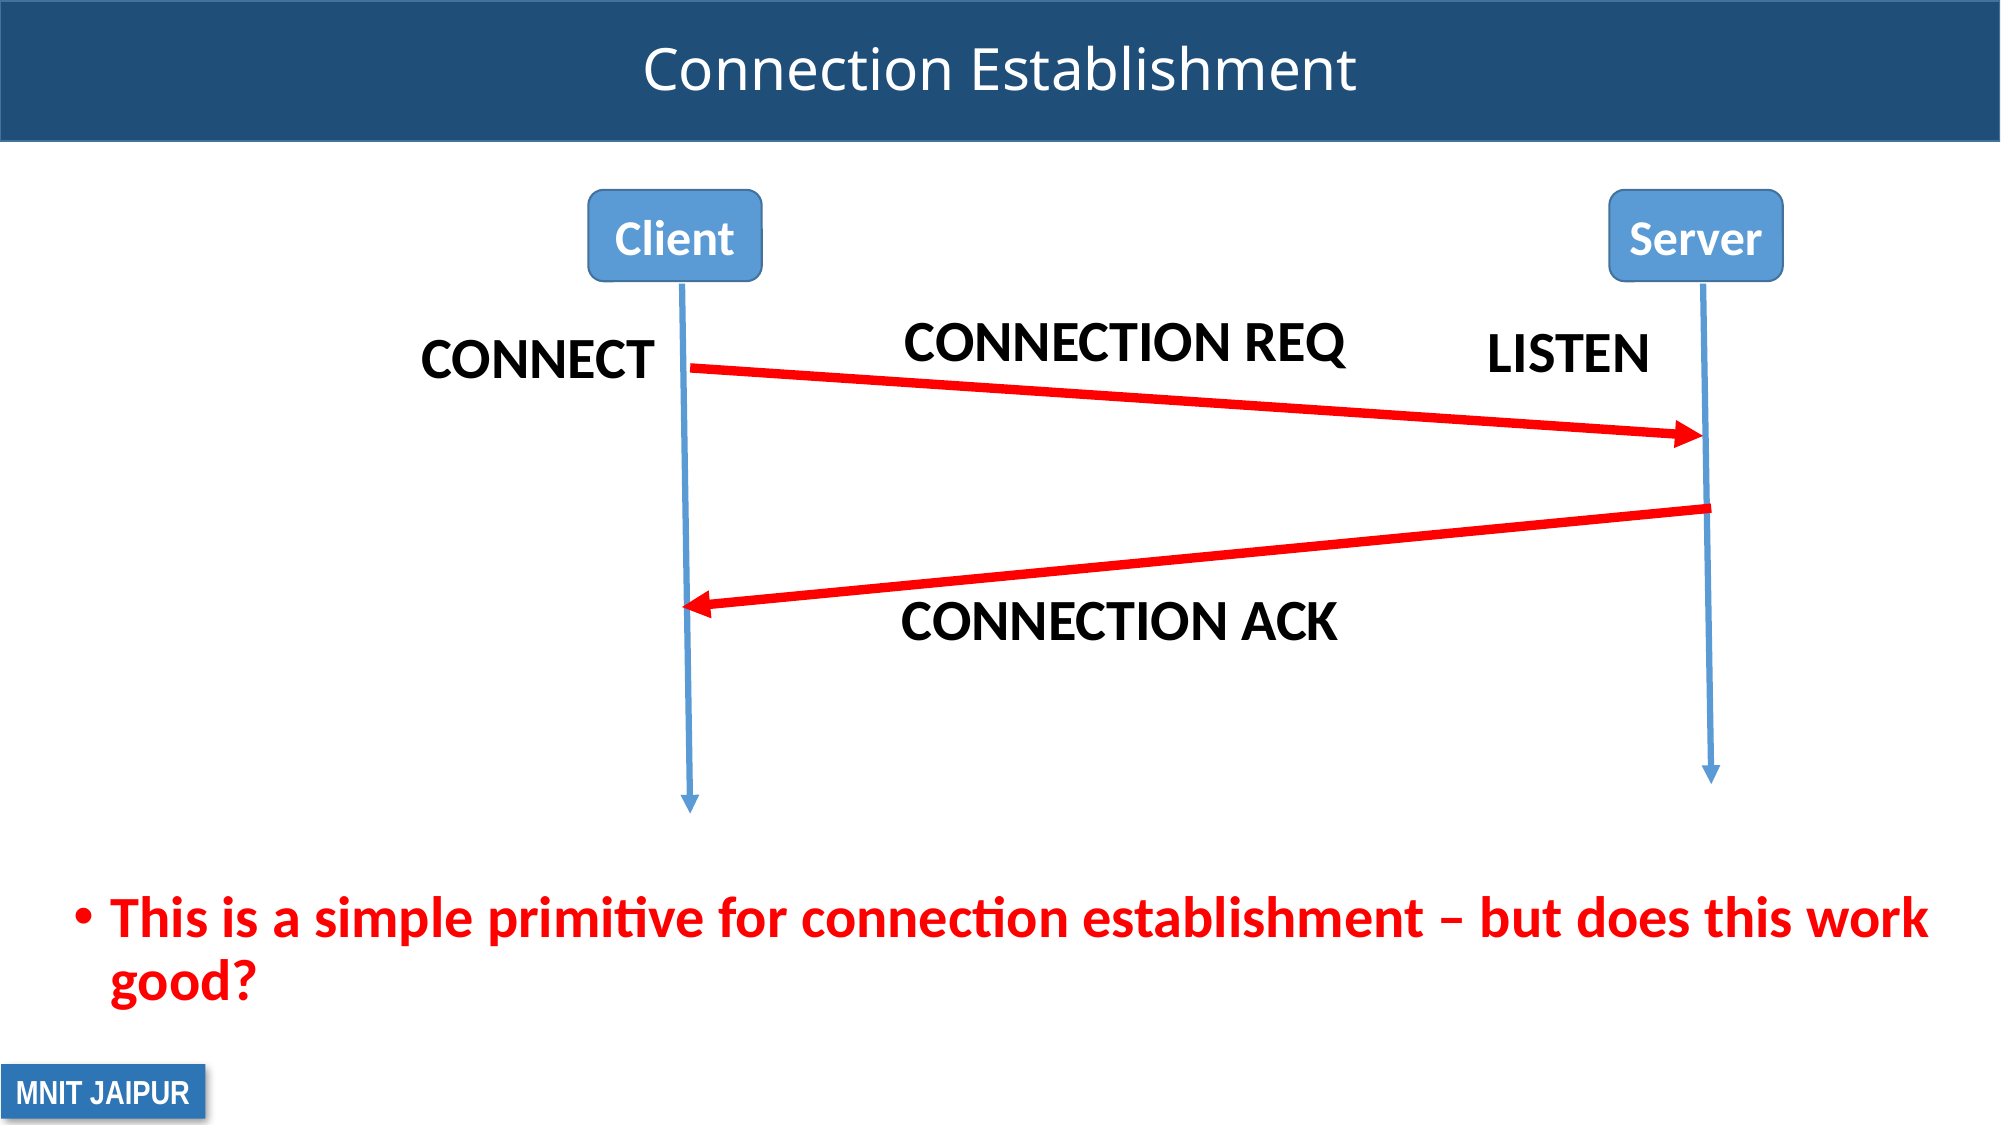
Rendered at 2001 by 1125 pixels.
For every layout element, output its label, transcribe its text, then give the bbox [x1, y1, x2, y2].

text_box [681, 608, 691, 814]
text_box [681, 283, 691, 508]
text_box Client [587, 188, 763, 283]
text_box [690, 367, 1704, 436]
list This is a simple primitive for connection establishment – but does this work good? [58, 880, 1954, 1065]
text_box CONNECT [406, 312, 671, 398]
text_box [681, 508, 1712, 608]
title Connection Establishment [0, 1, 2000, 141]
text_box CONNECTION ACK [886, 608, 1575, 660]
text_box LISTEN [1473, 307, 1666, 367]
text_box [1703, 608, 1712, 785]
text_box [1703, 283, 1712, 508]
text_box Server [1608, 188, 1784, 283]
text_box CONNECTION REQ [890, 295, 1361, 367]
